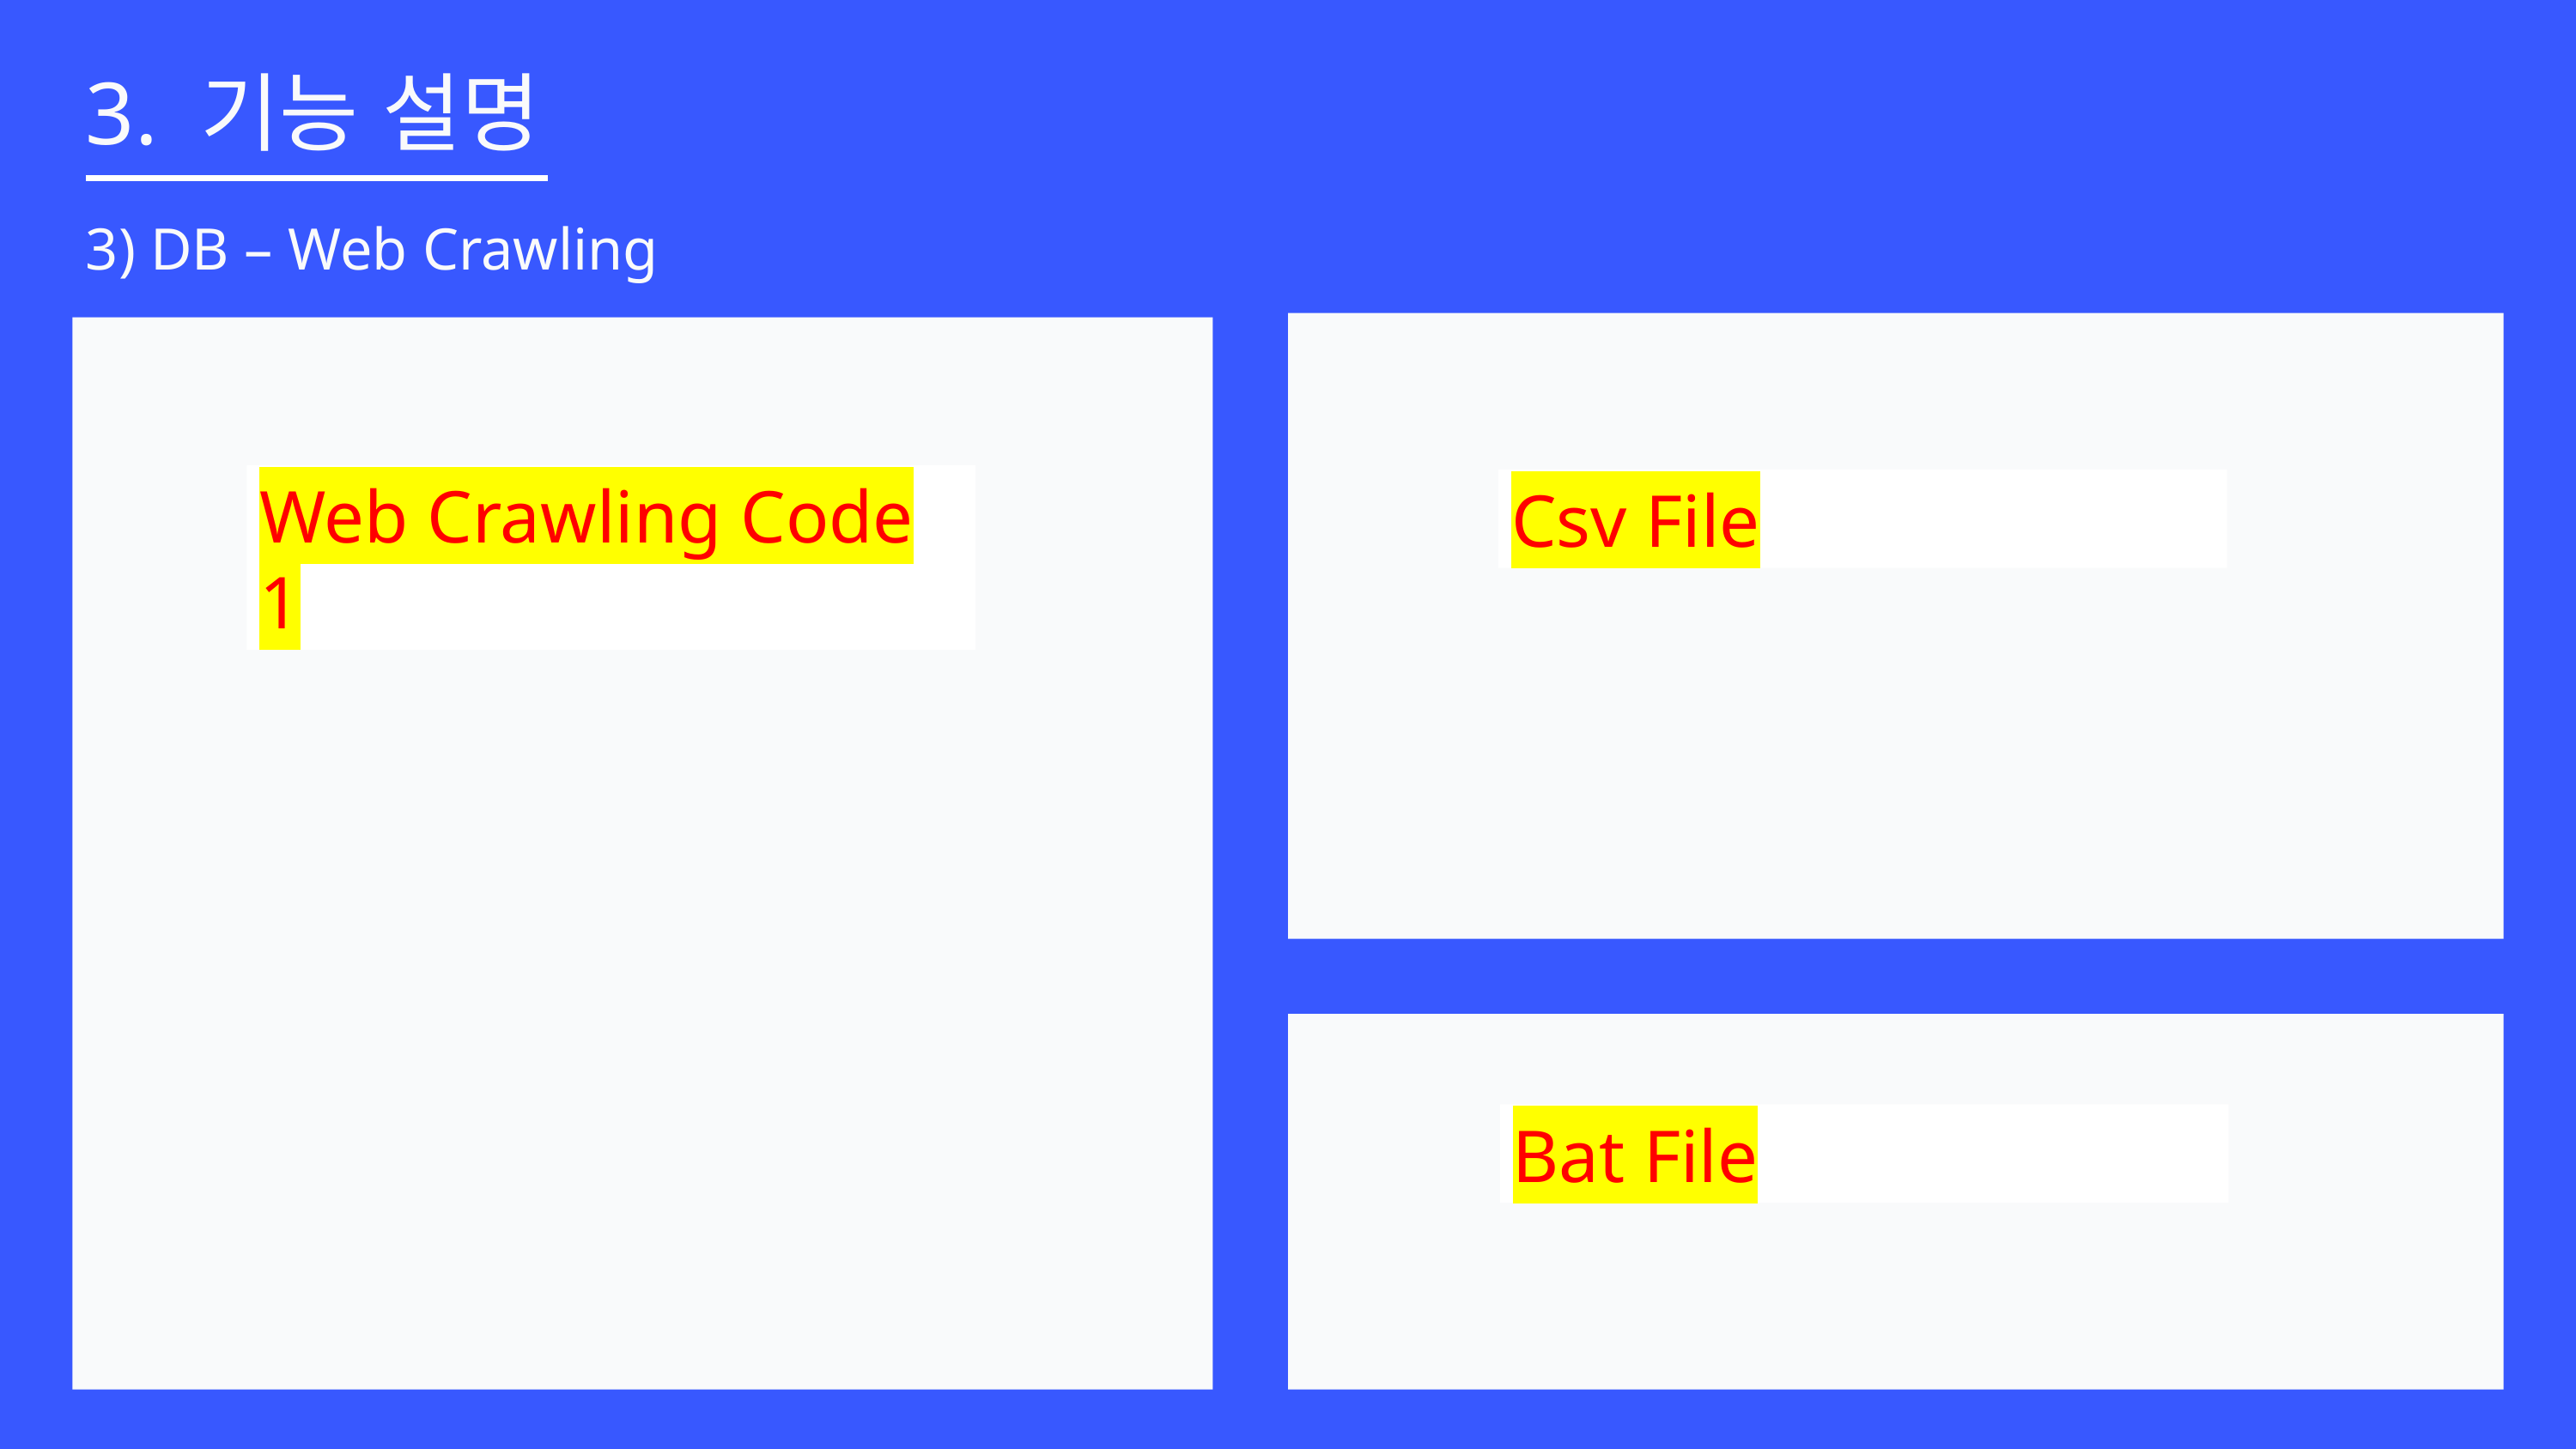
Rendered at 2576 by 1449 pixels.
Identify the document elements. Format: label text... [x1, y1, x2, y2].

text_box Csv File [1498, 469, 2227, 568]
text_box Web Crawling Code 1 [246, 465, 975, 650]
text_box [1286, 1012, 2506, 1391]
text_box 3. 기능 설명 [85, 58, 1073, 162]
text_box 3) DB – Web Crawling [85, 213, 1181, 282]
text_box [1286, 311, 2506, 941]
text_box [70, 316, 1215, 1391]
text_box Bat File [1499, 1104, 2229, 1203]
